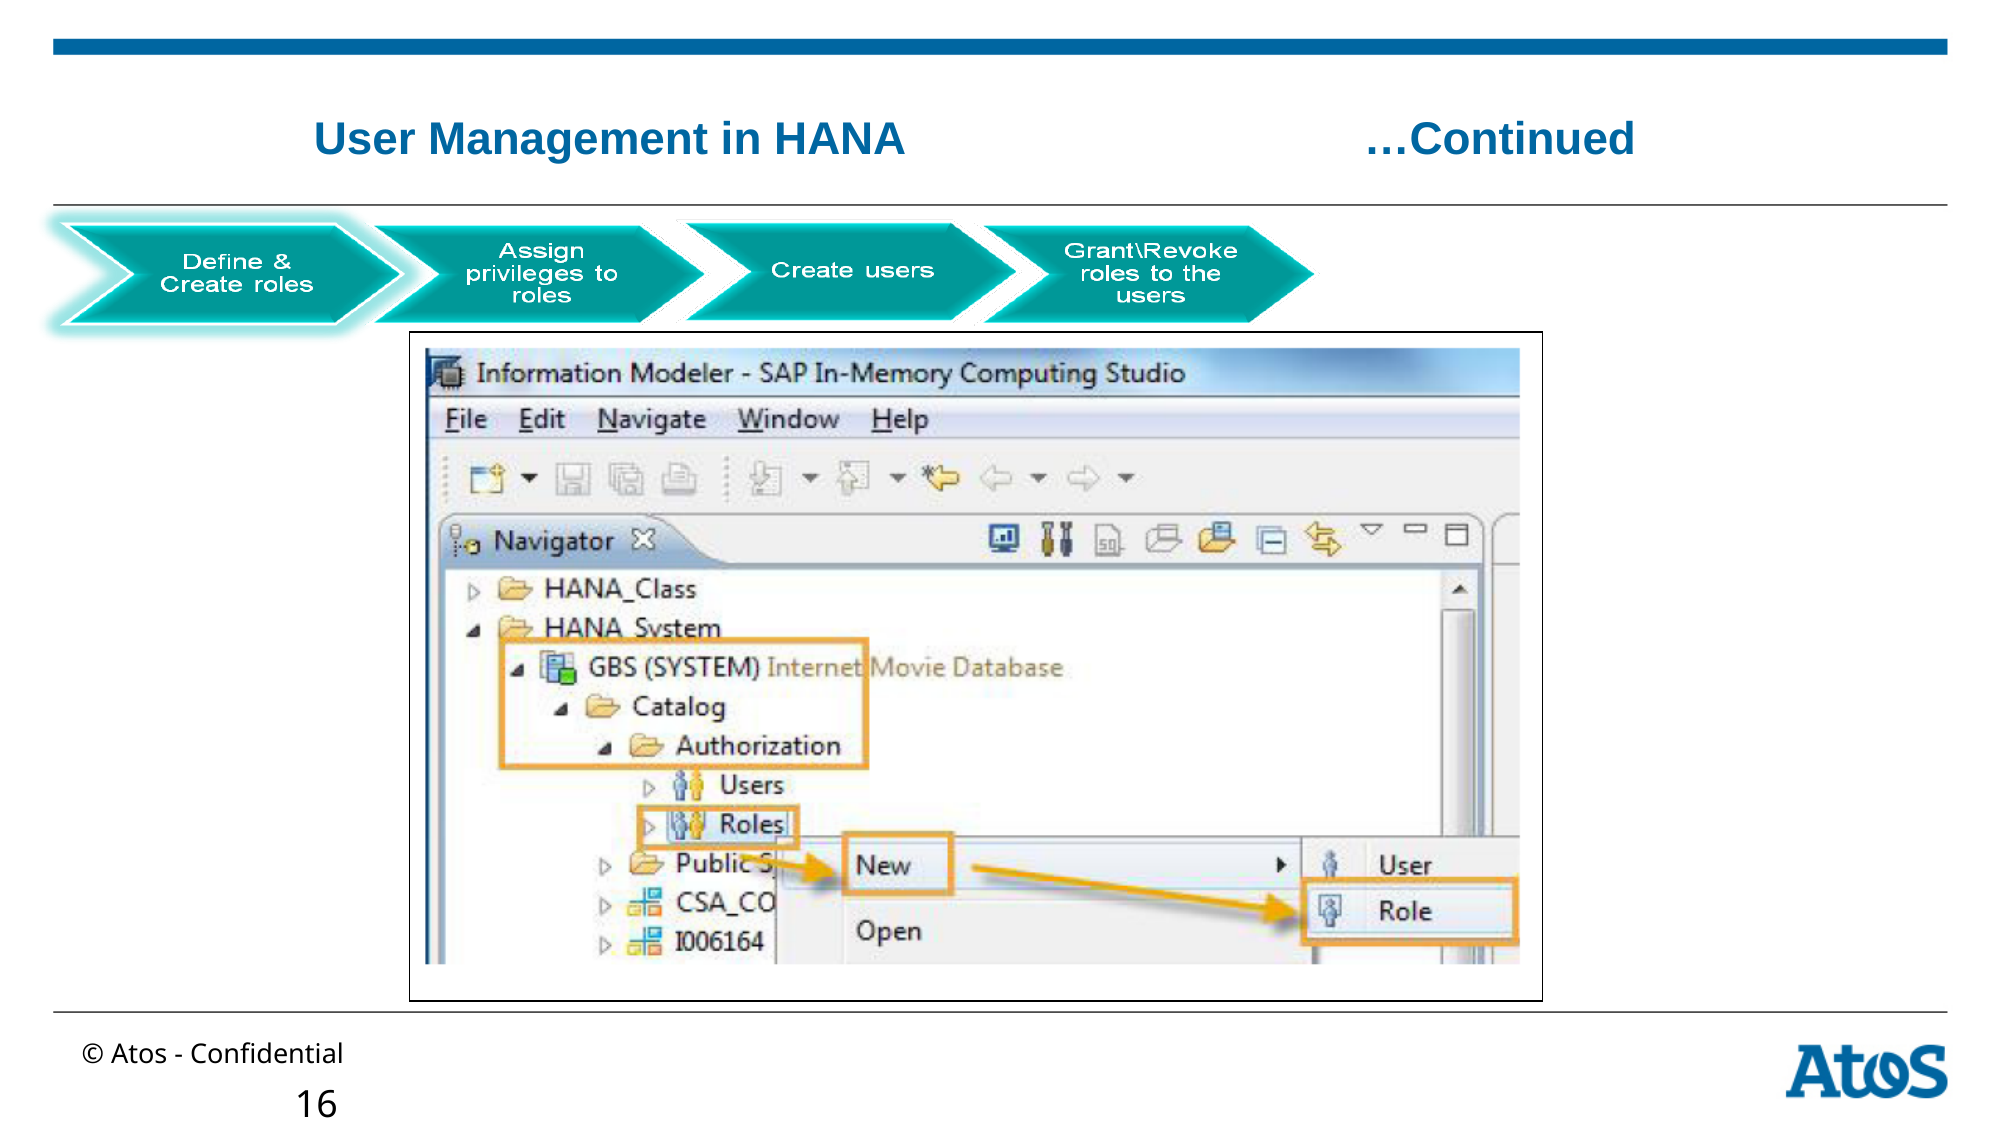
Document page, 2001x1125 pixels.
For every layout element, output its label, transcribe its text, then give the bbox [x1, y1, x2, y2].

picture [0, 0, 2001, 1125]
slide_number 16 [279, 1072, 505, 1125]
text_box User Management in HANA …Continued [295, 97, 1657, 174]
